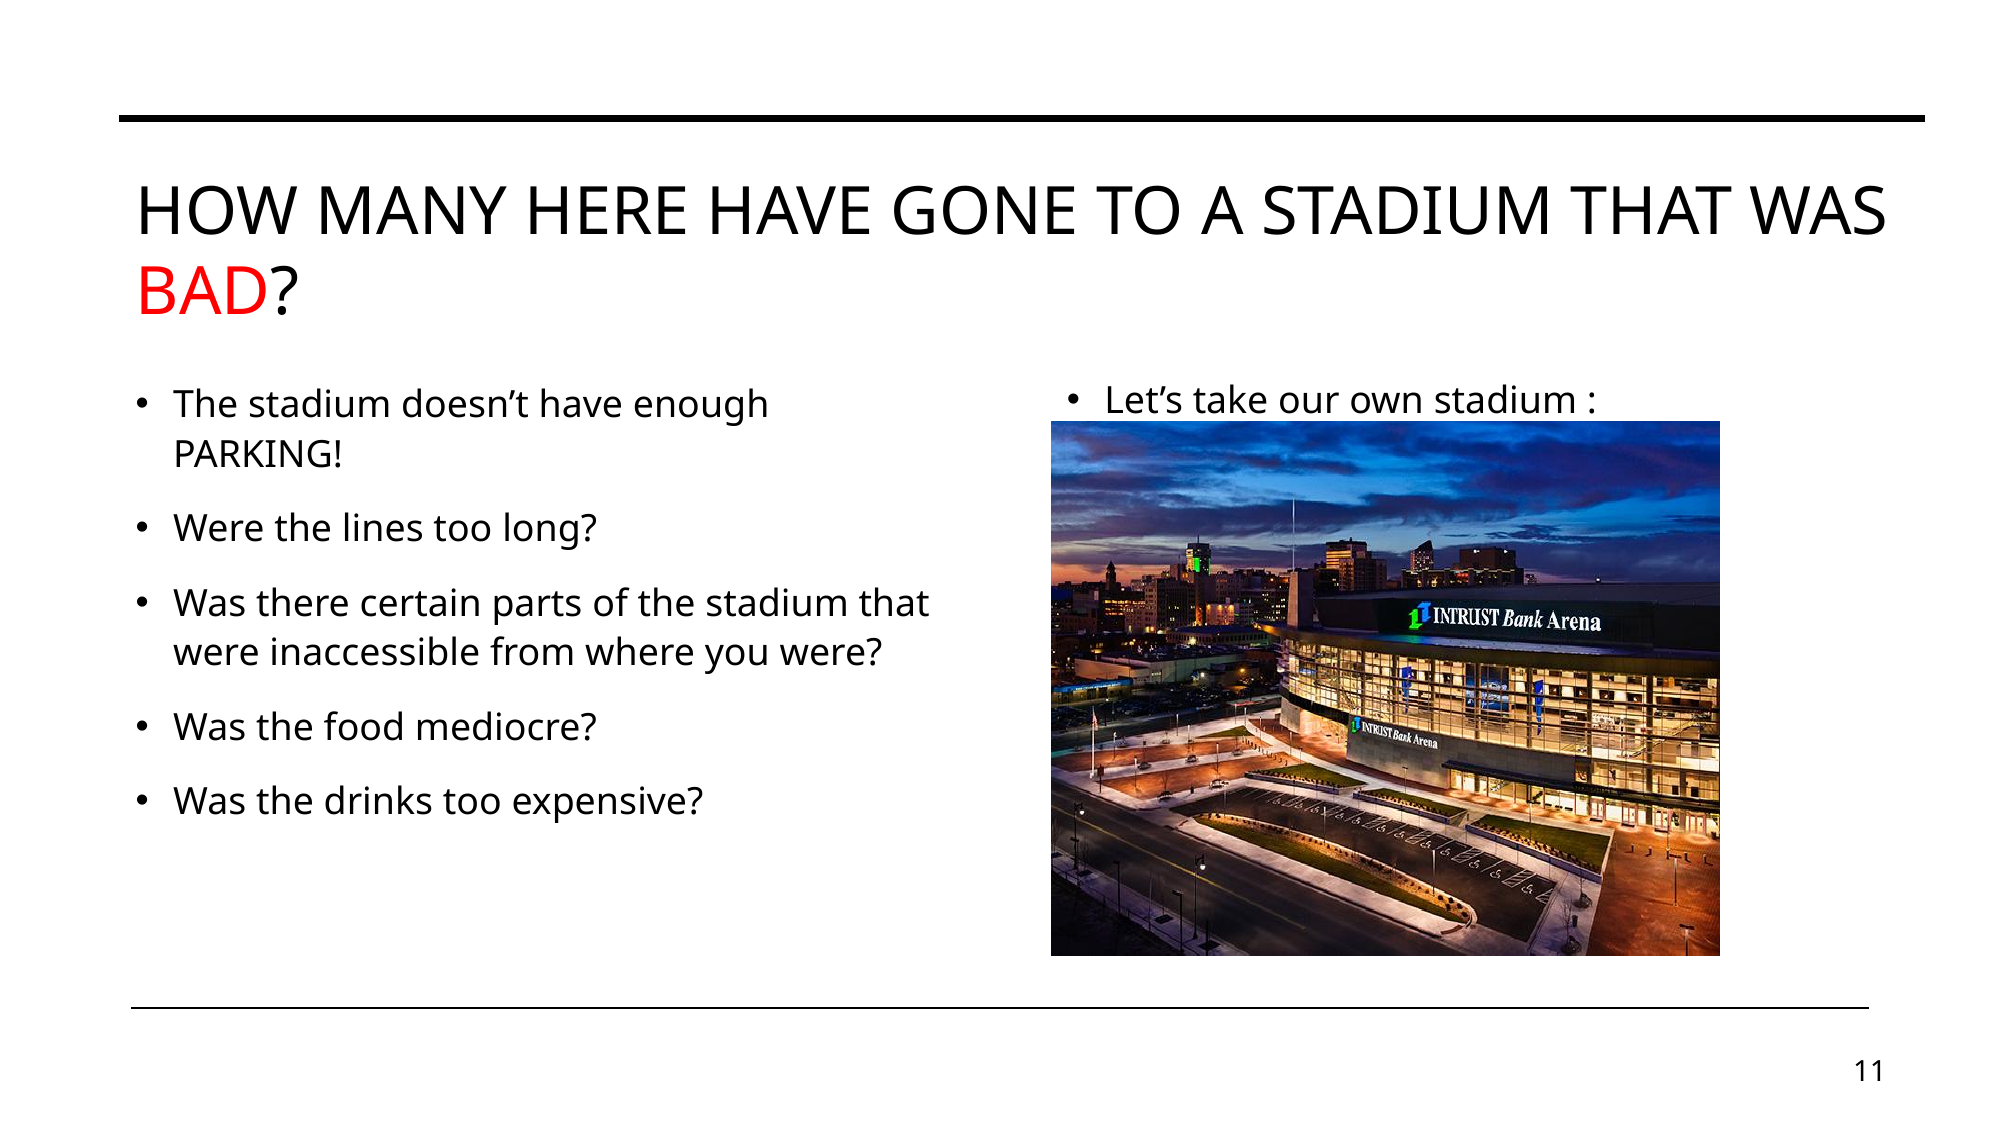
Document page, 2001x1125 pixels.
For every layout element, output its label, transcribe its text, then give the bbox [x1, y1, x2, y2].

list The stadium doesn’t have enough PARKING! Were the lines too long? Was there certain parts of the stadium that were inaccessible from where you were? Was the food mediocre? Was the drinks too expensive? [120, 368, 949, 1063]
picture [1051, 421, 1721, 956]
title HOW MANY HERE HAVE GONE TO A STADIUM THAT WAS BAD? [120, 160, 1931, 356]
list Let’s take our own stadium : [1051, 364, 1679, 420]
slide_number ‹#› [1791, 1042, 1902, 1103]
